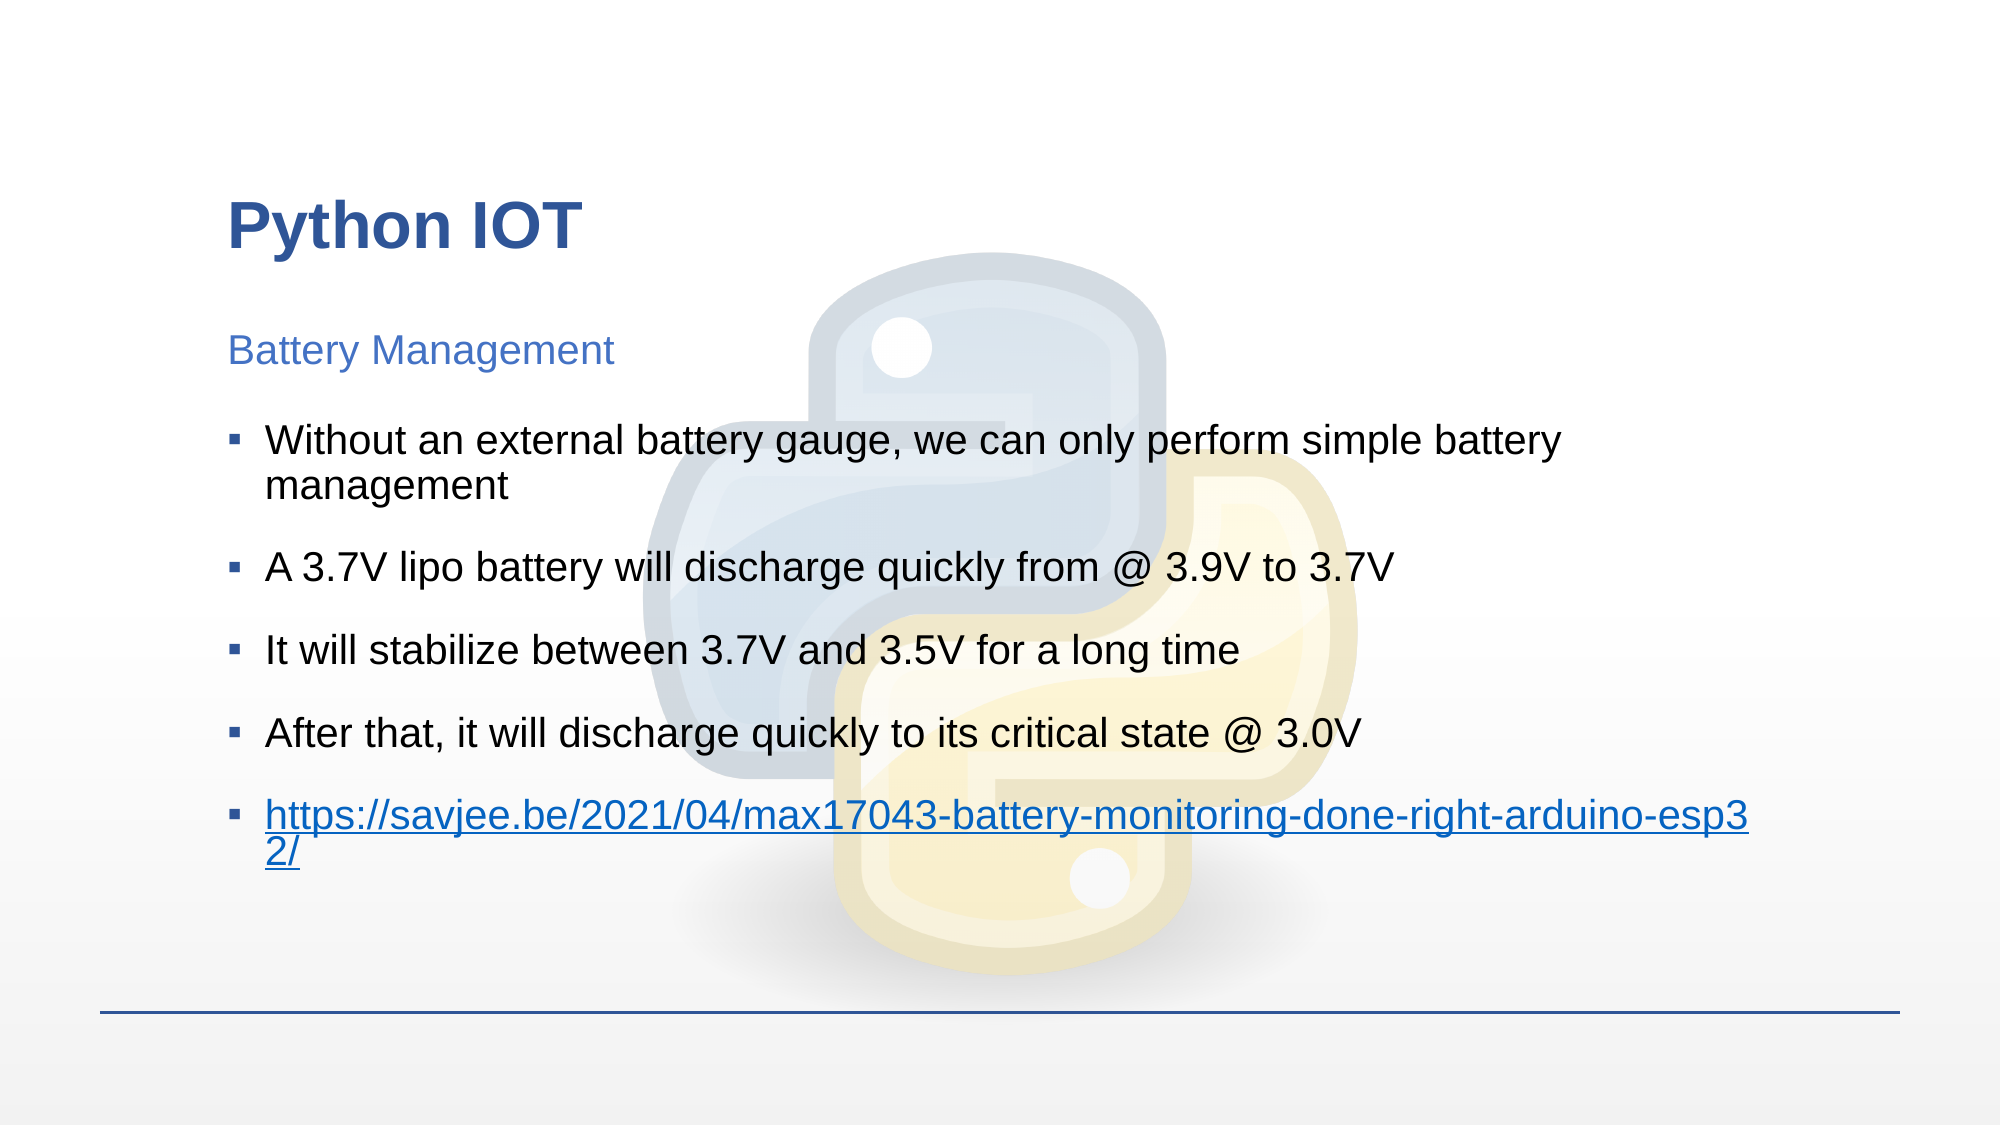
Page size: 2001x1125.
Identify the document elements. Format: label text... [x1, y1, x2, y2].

list Battery Management [212, 298, 1788, 404]
list Without an external battery gauge, we can only perform simple battery management A 3.7V lipo battery will discharge quickly from @ 3.9V to 3.7V It will stabilize between 3.7V and 3.5V for a long time After that, it will discharge quickly to its critical state @ 3.0V https://savjee.be/2021/04/max17043-battery-monitoring-done-right-arduino-esp32/ [212, 410, 1788, 950]
title Python IOT [212, 82, 1788, 271]
